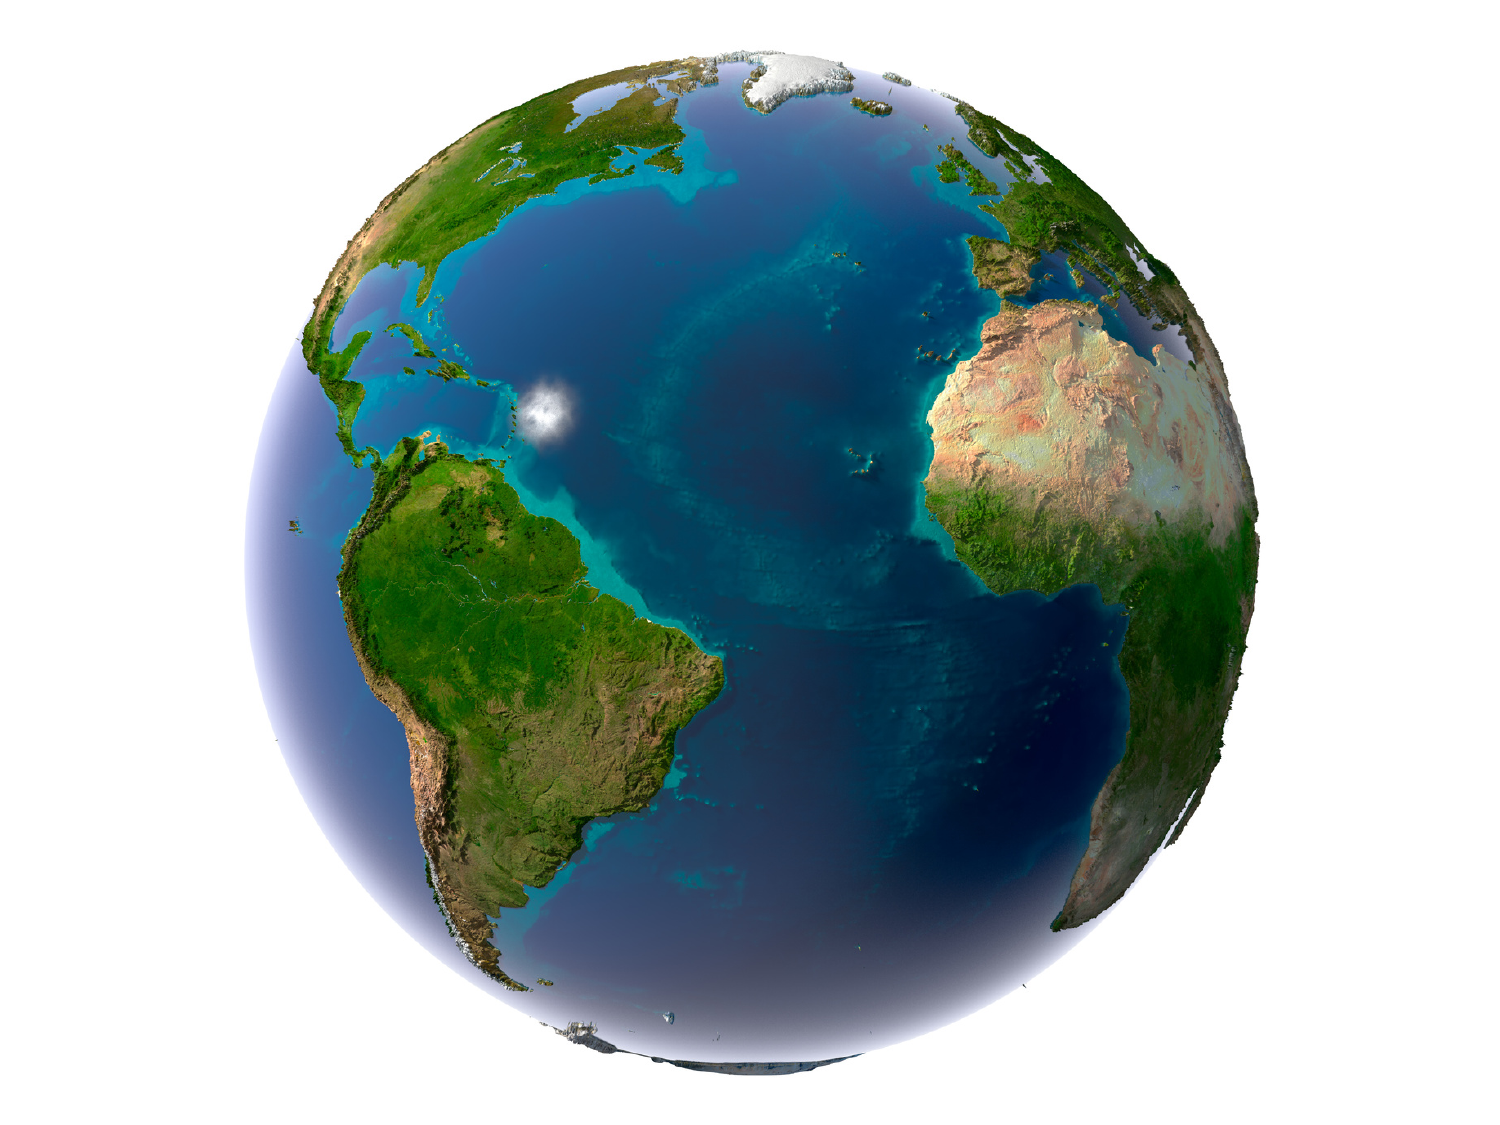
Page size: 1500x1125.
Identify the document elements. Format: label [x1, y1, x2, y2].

picture [187, 0, 1313, 1125]
